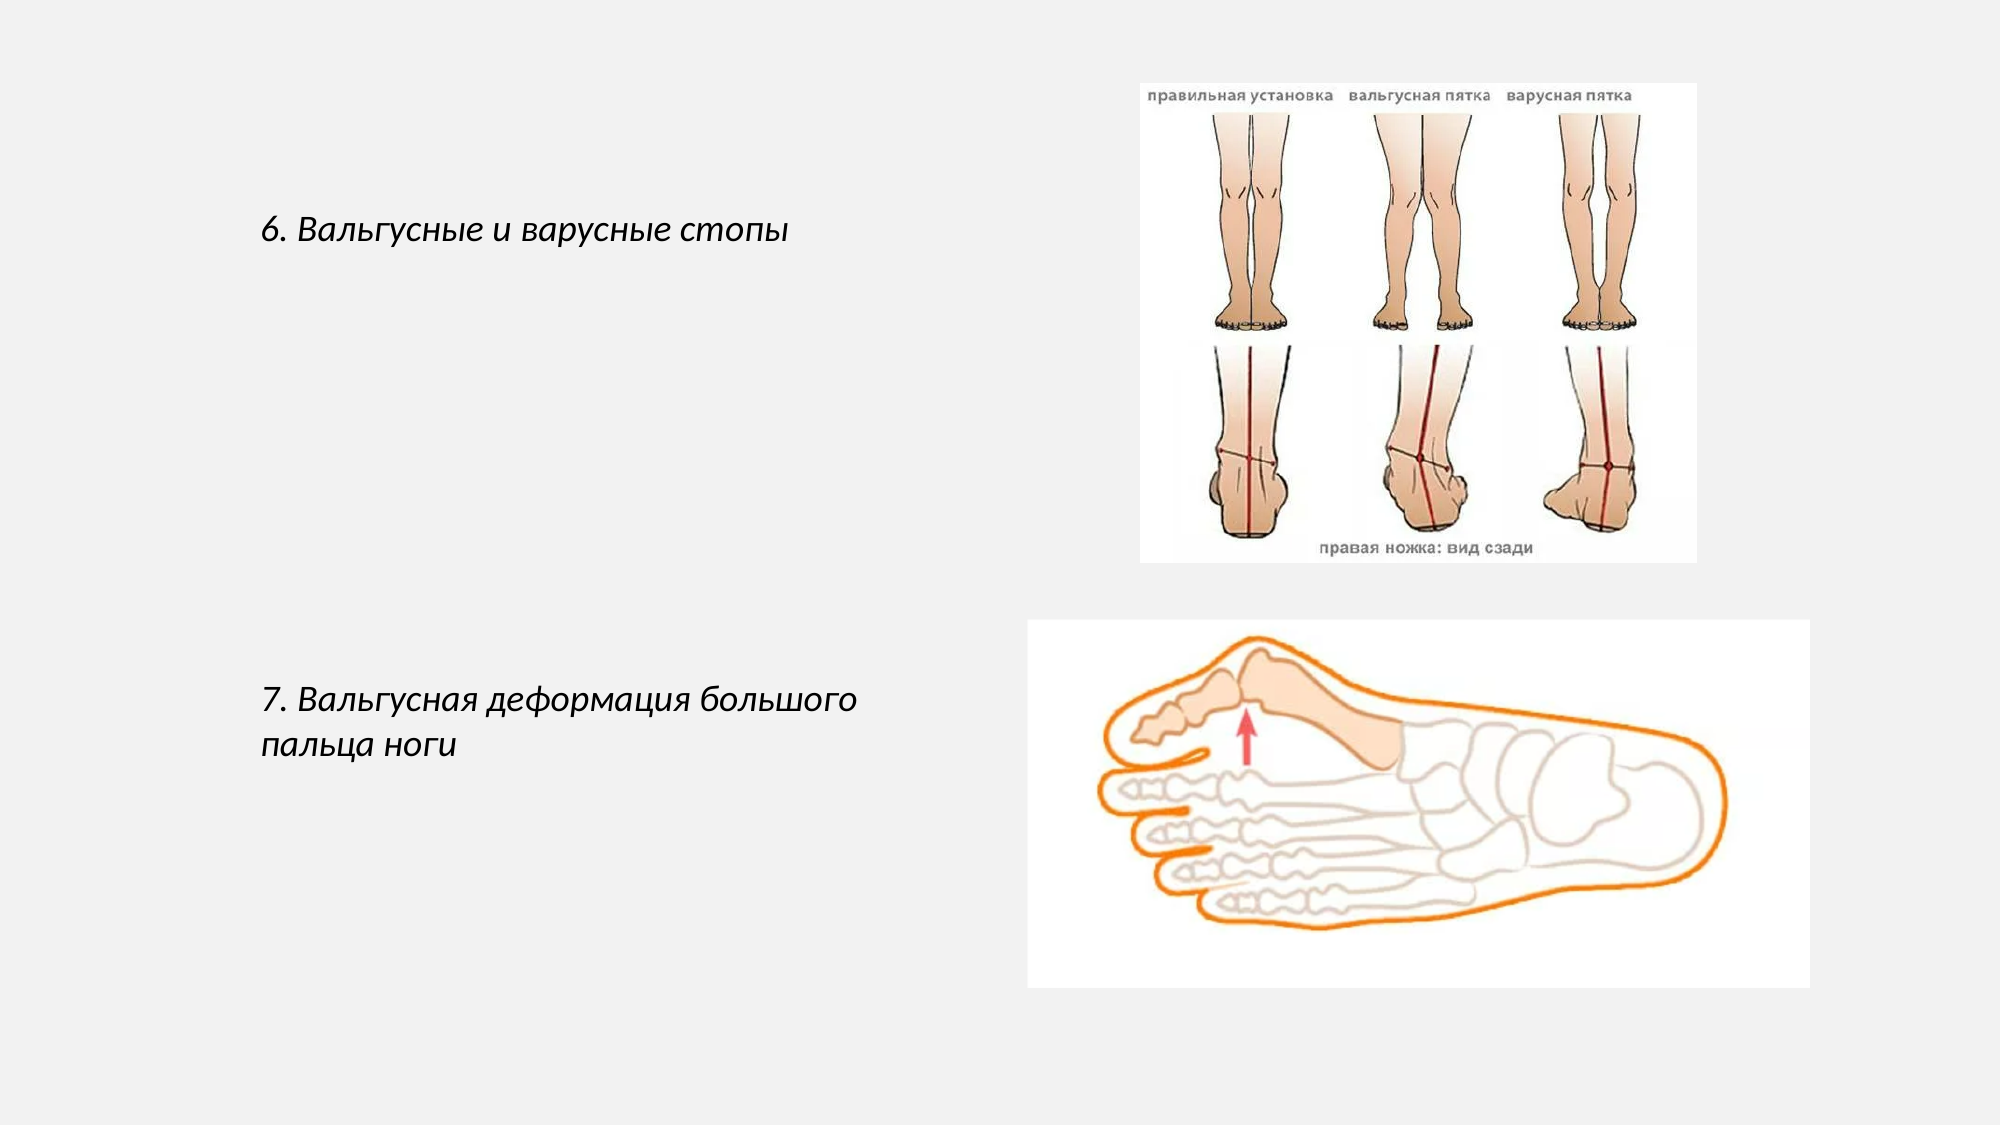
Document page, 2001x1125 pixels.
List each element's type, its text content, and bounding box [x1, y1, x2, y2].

text_box 7. Вальгусная деформация большого пальца ноги [245, 666, 910, 772]
picture [1029, 83, 1810, 1125]
text_box 6. Вальгусные и варусные стопы [245, 196, 1139, 257]
